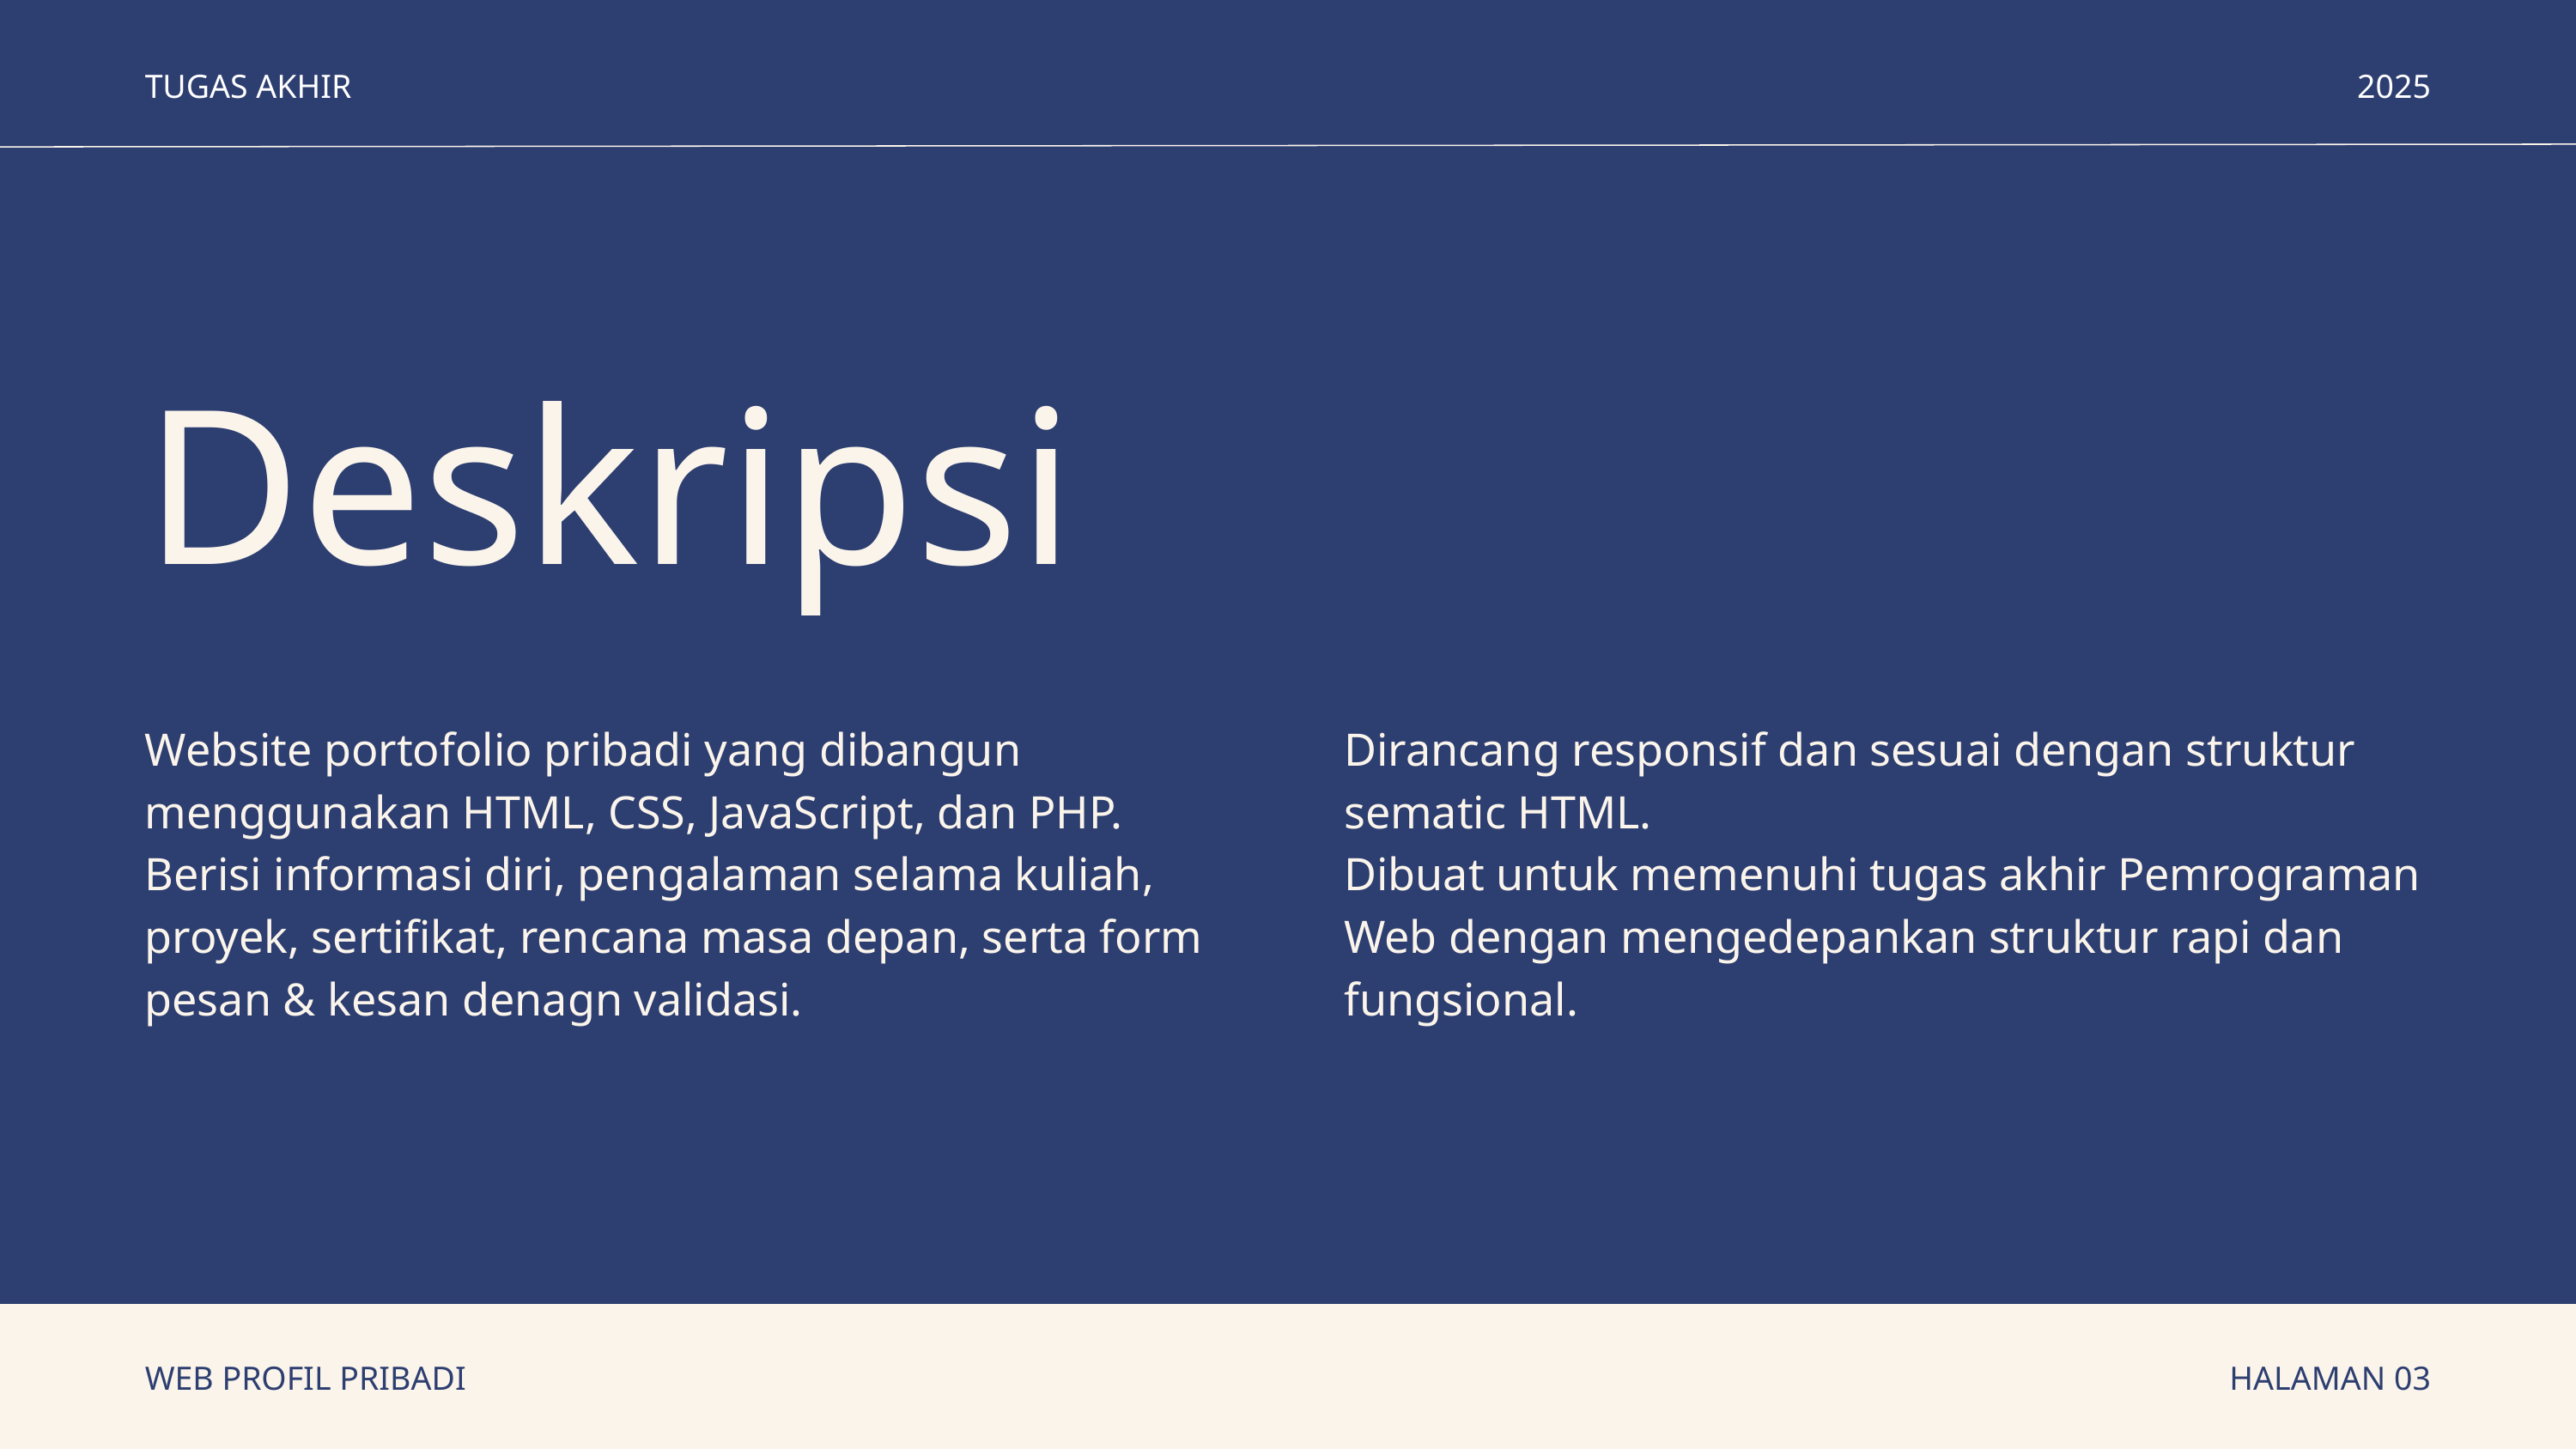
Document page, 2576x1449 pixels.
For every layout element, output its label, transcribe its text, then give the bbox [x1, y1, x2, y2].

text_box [0, 1303, 2576, 1449]
text_box Deskripsi [144, 306, 1771, 608]
text_box Dirancang responsif dan sesuai dengan struktur sematic HTML. Dibuat untuk memenuhi tugas akhir Pemrograman Web dengan mengedepankan struktur rapi dan fungsional. [1344, 712, 2432, 1026]
text_box 2025 [1770, 59, 2432, 106]
text_box Website portofolio pribadi yang dibangun menggunakan HTML, CSS, JavaScript, dan PHP. Berisi informasi diri, pengalaman selama kuliah, proyek, sertifikat, rencana masa depan, serta form pesan & kesan denagn validasi. [144, 712, 1289, 1026]
text_box TUGAS AKHIR [144, 59, 805, 106]
